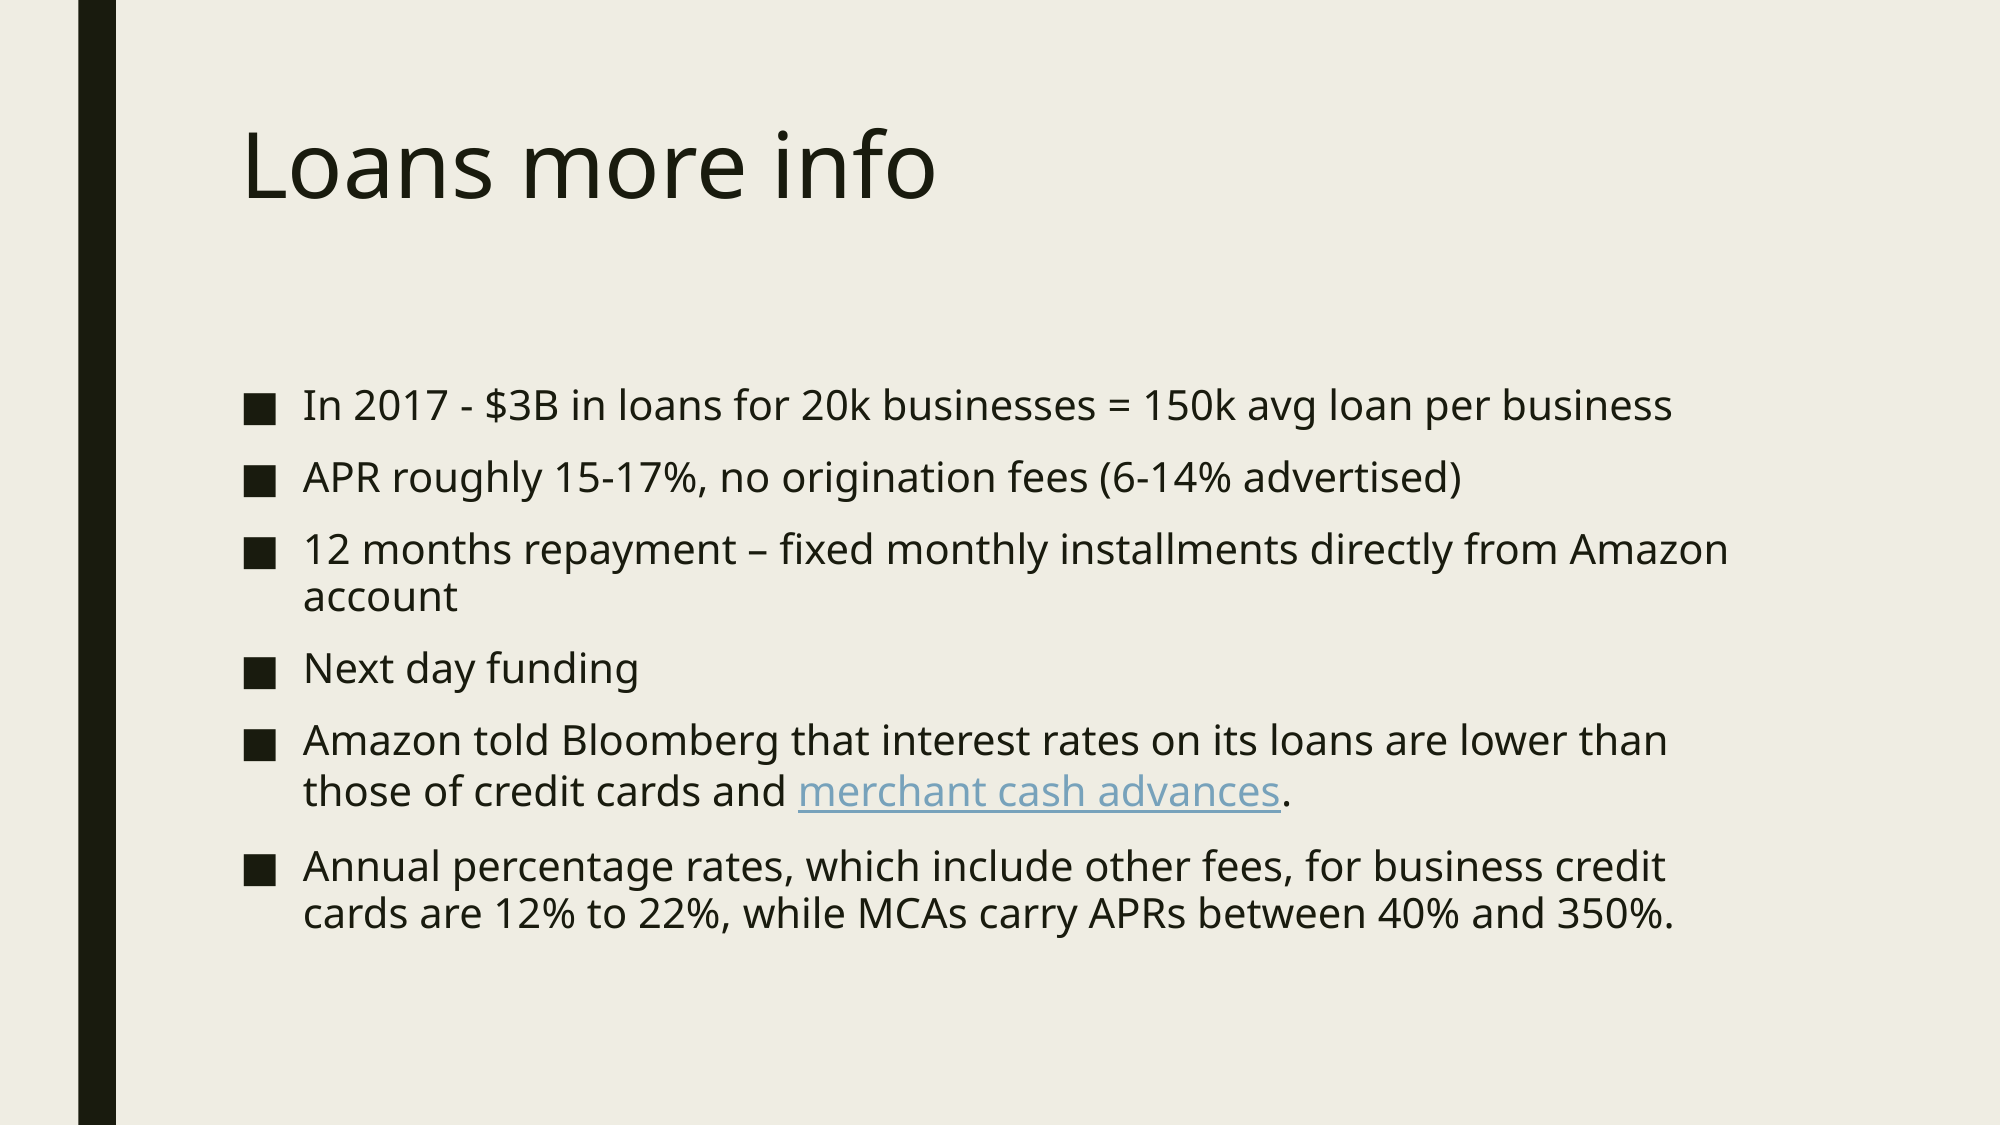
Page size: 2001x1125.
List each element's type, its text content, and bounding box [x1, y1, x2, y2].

list In 2017 - $3B in loans for 20k businesses = 150k avg loan per business APR roughly 15-17%, no origination fees (6-14% advertised) 12 months repayment – fixed monthly installments directly from Amazon account Next day funding Amazon told Bloomberg that interest rates on its loans are lower than those of credit cards and merchant cash advances. Annual percentage rates, which include other fees, for business credit cards are 12% to 22%, while MCAs carry APRs between 40% and 350%. [225, 375, 1800, 963]
title Loans more info [225, 112, 1800, 357]
